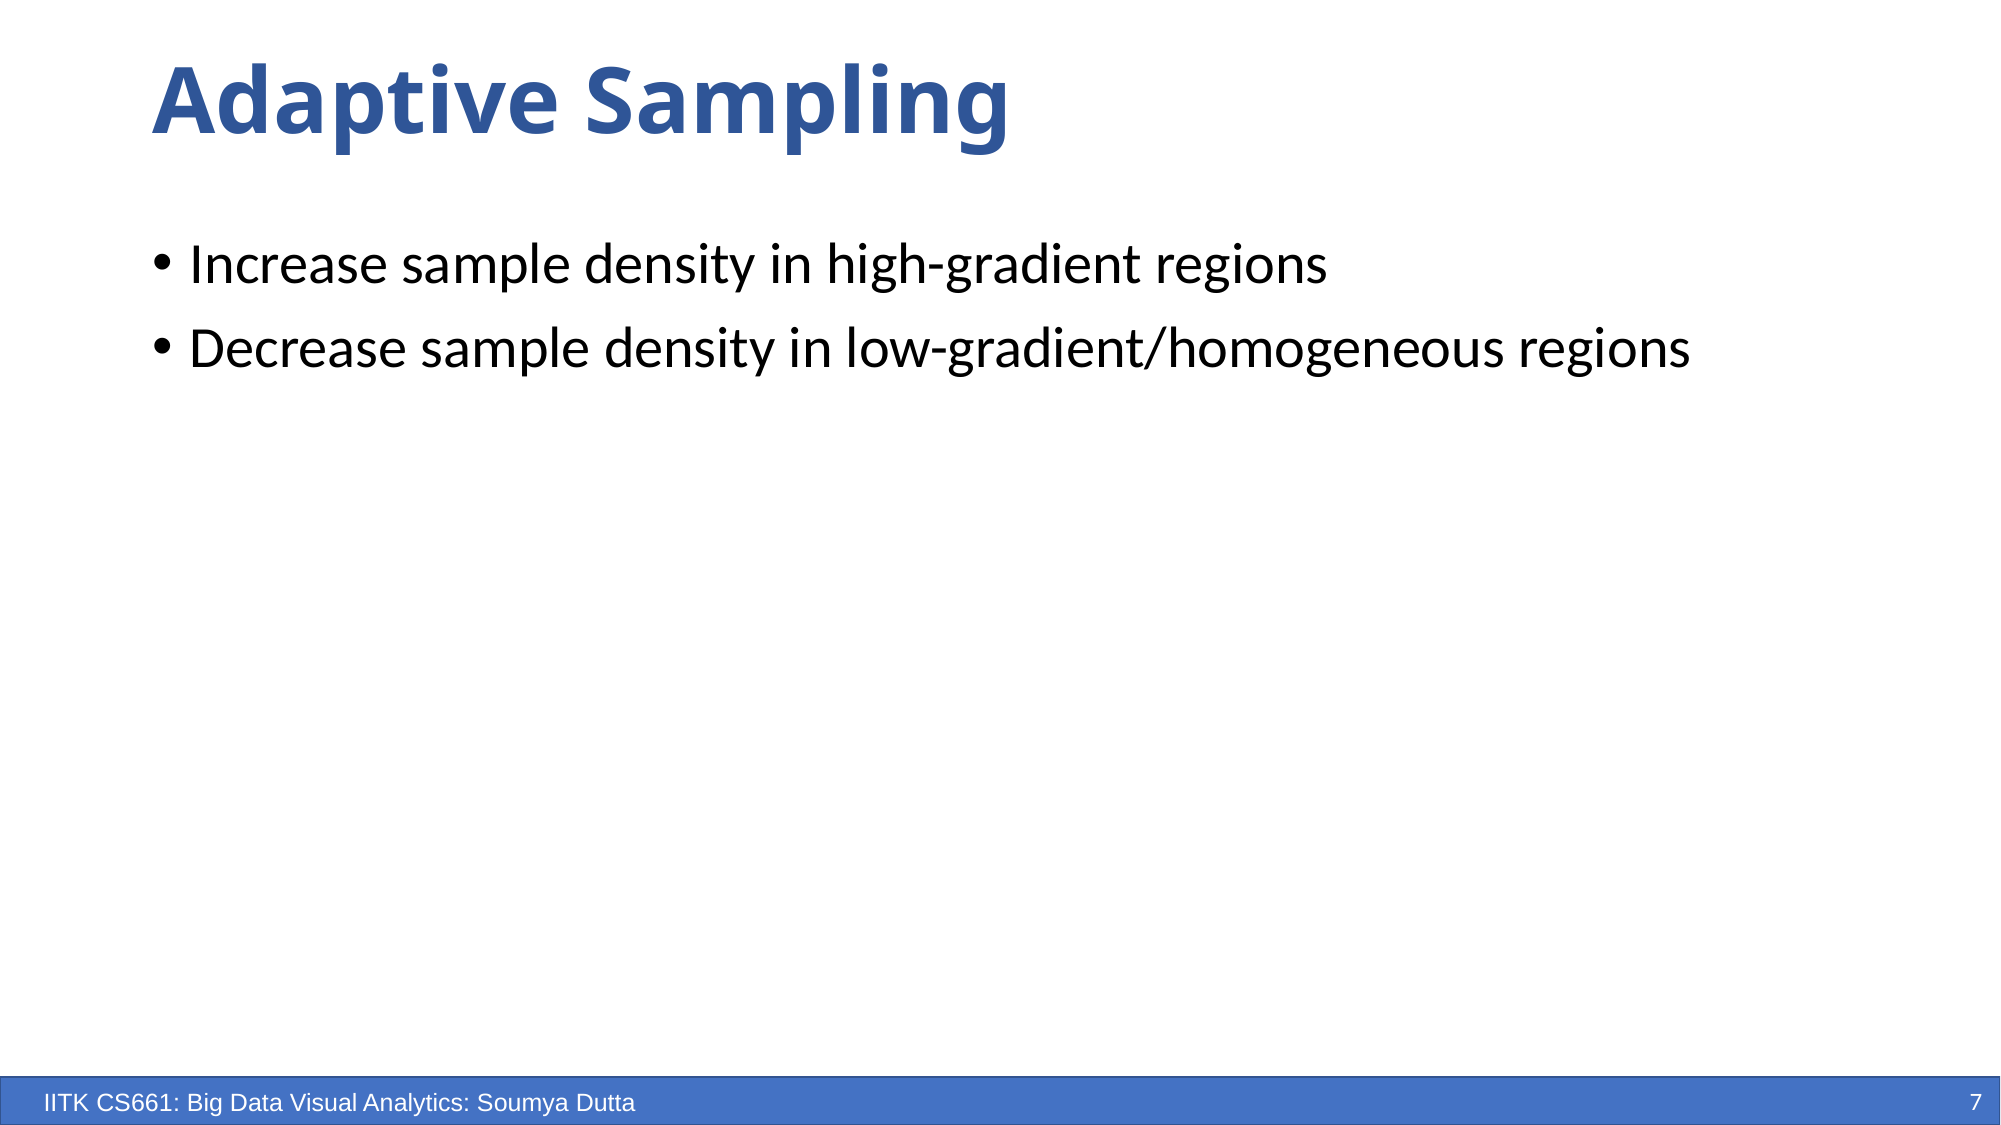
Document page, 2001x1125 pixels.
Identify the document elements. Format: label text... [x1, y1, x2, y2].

title Adaptive Sampling [137, 35, 1863, 173]
list Increase sample density in high-gradient regions Decrease sample density in low-gradient/homogeneous regions [137, 225, 1863, 1043]
